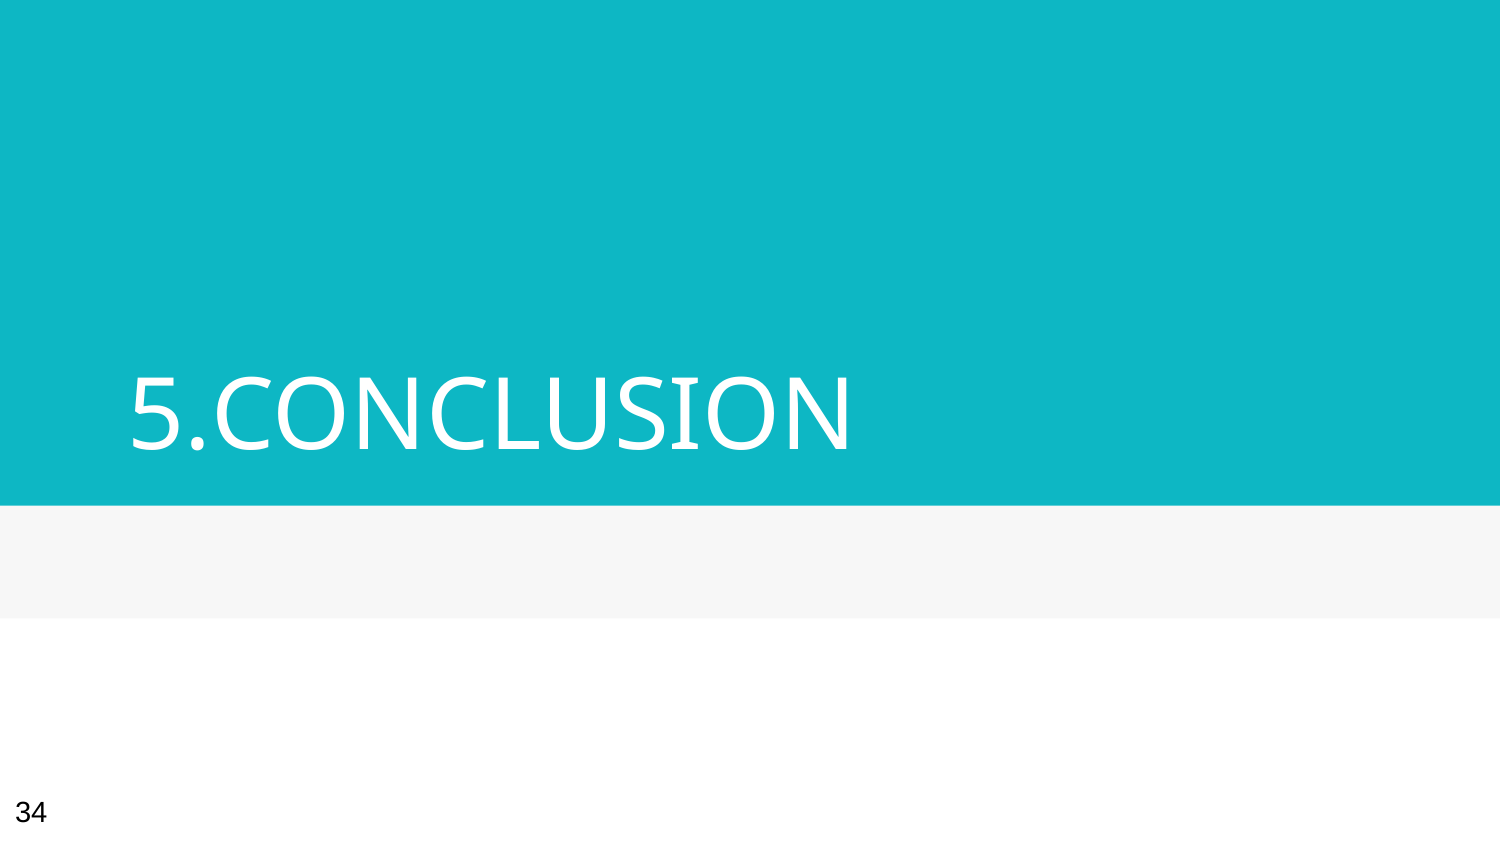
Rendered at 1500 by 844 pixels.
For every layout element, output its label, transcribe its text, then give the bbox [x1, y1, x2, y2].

title 5.CONCLUSION [112, 312, 1177, 485]
slide_number 34 [0, 561, 110, 844]
